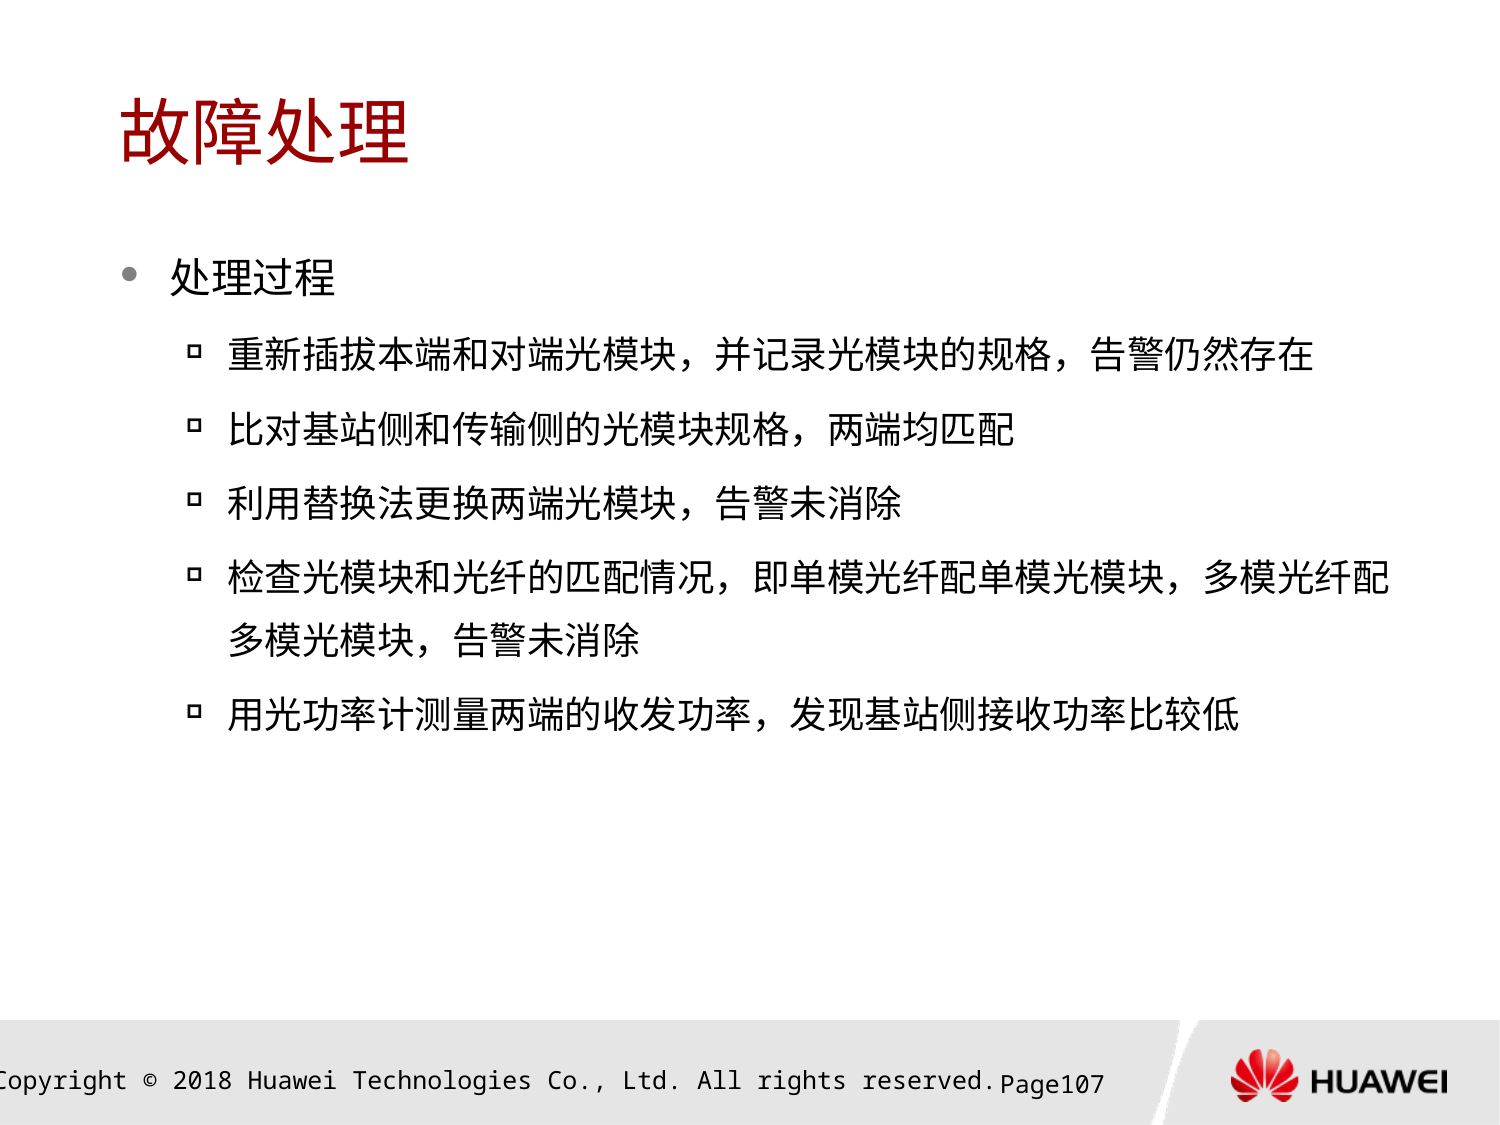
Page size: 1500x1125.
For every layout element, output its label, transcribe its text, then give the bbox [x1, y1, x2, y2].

slide_number Page106 [999, 1070, 1250, 1125]
list 处理过程 重新插拔本端和对端光模块，并记录光模块的规格，告警仍然存在 比对基站侧和传输侧的光模块规格，两端均匹配 利用替换法更换两端光模块，告警未消除 检查光模块和光纤的匹配情况，即单模光纤配单模光模块，多模光纤配多模光模块，告警未消除 用光功率计测量两端的收发功率，发现基站侧接收功率比较低 [106, 225, 1409, 915]
title 故障处理 [104, 58, 1374, 202]
picture [0, 1020, 1500, 1125]
